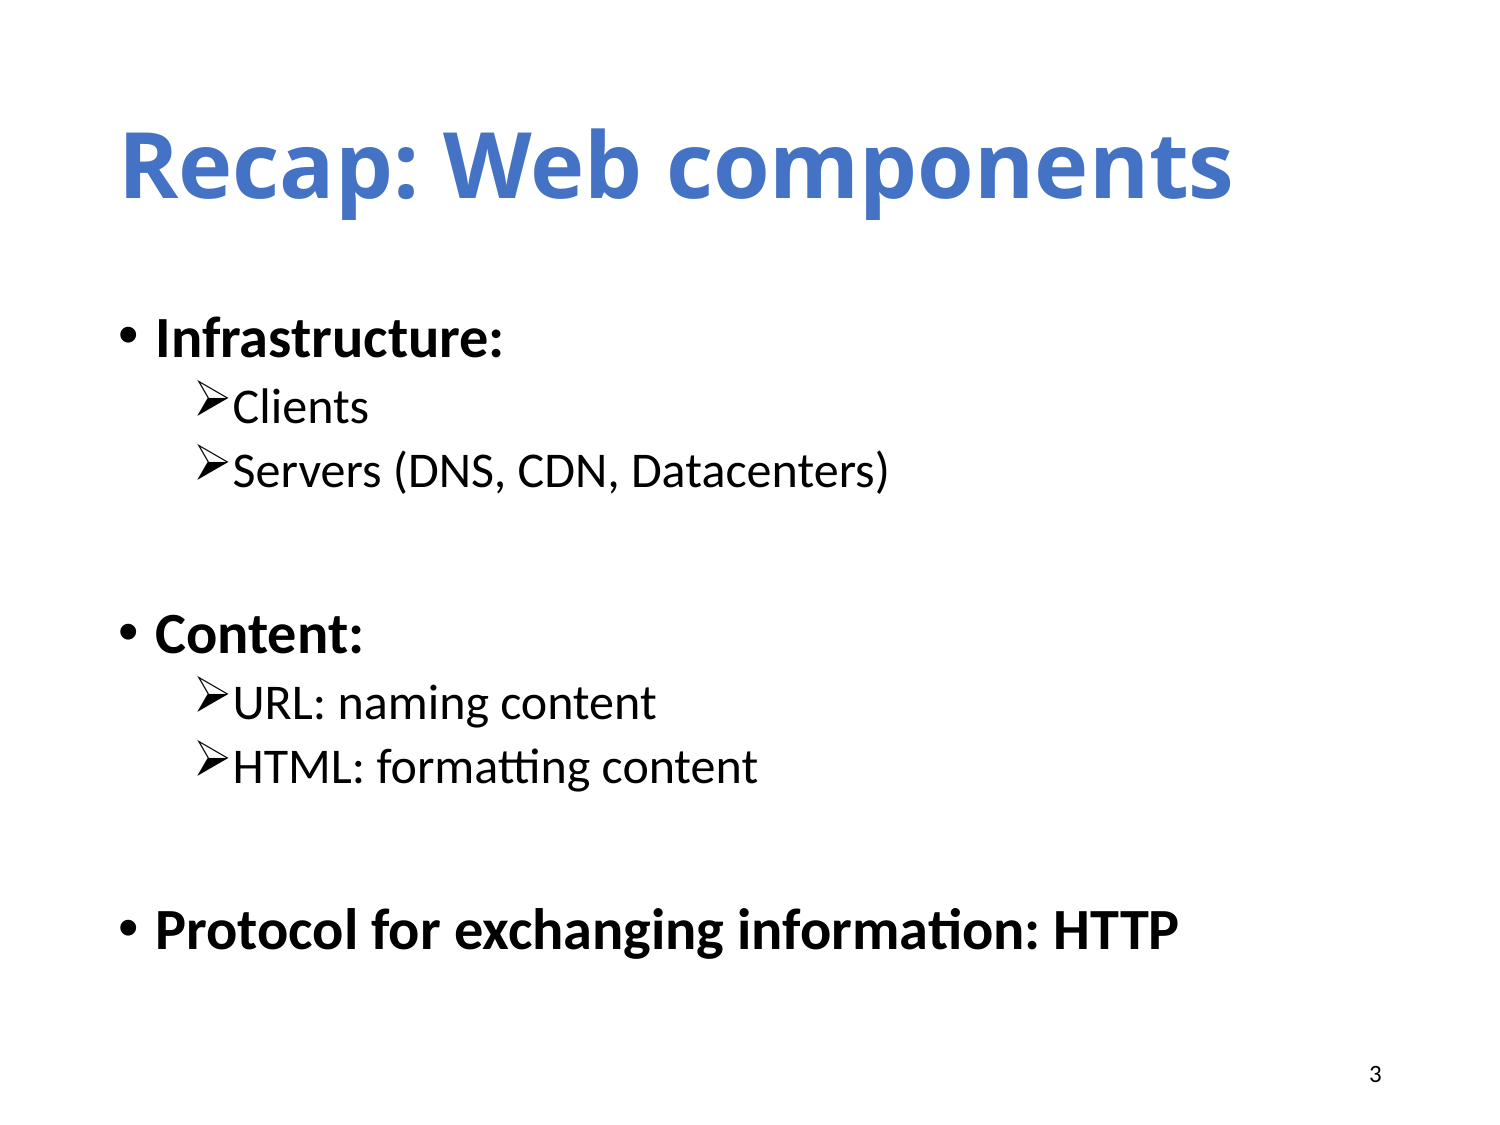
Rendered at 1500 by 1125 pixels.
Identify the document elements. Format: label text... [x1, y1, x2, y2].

list Infrastructure: Clients Servers (DNS, CDN, Datacenters) Content: URL: naming content HTML: formatting content Protocol for exchanging information: HTTP [103, 299, 1397, 1014]
title Recap: Web components [103, 59, 1397, 278]
slide_number 3 [1059, 1042, 1397, 1103]
